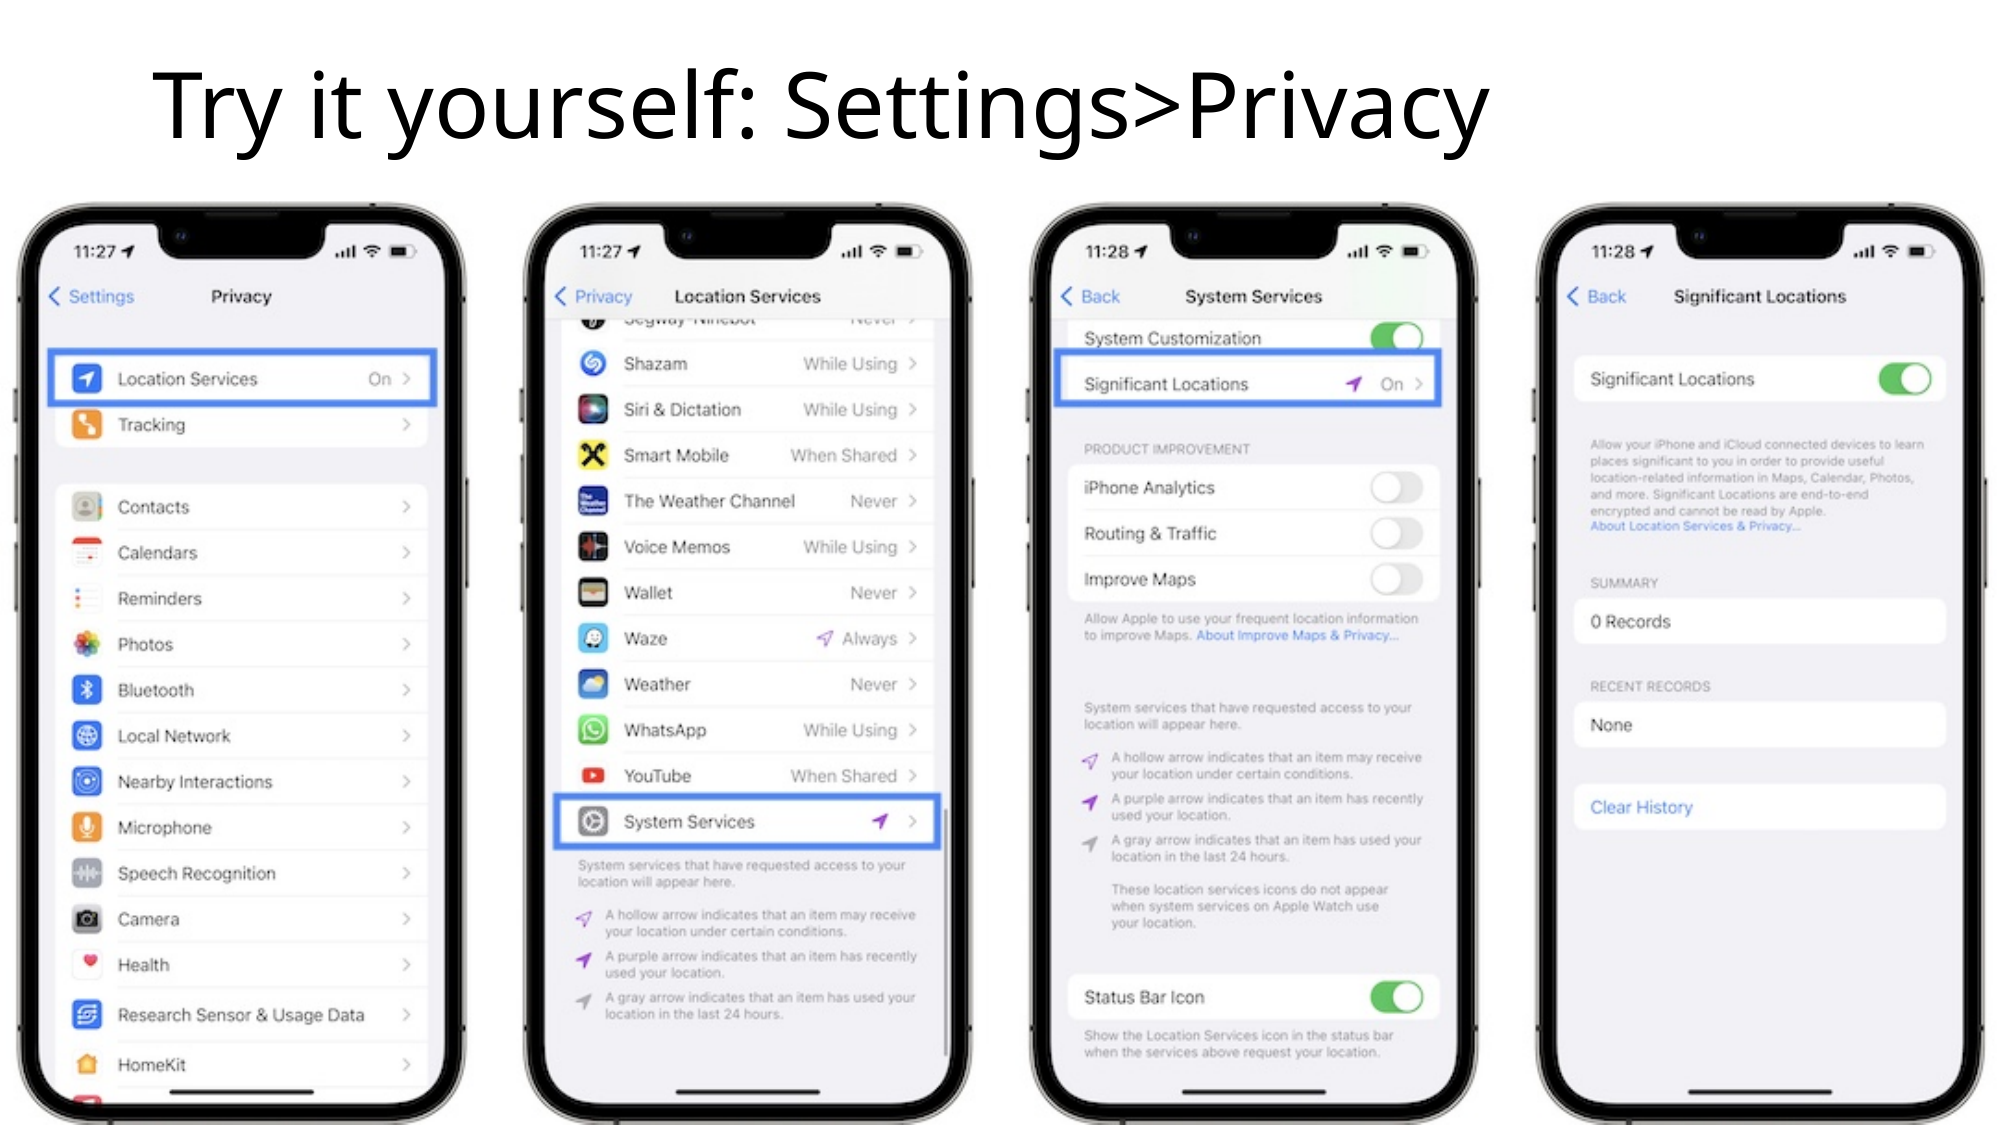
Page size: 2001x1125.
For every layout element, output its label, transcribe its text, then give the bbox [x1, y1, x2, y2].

picture [0, 200, 2000, 1125]
title Try it yourself: Settings>Privacy [137, 0, 1863, 200]
